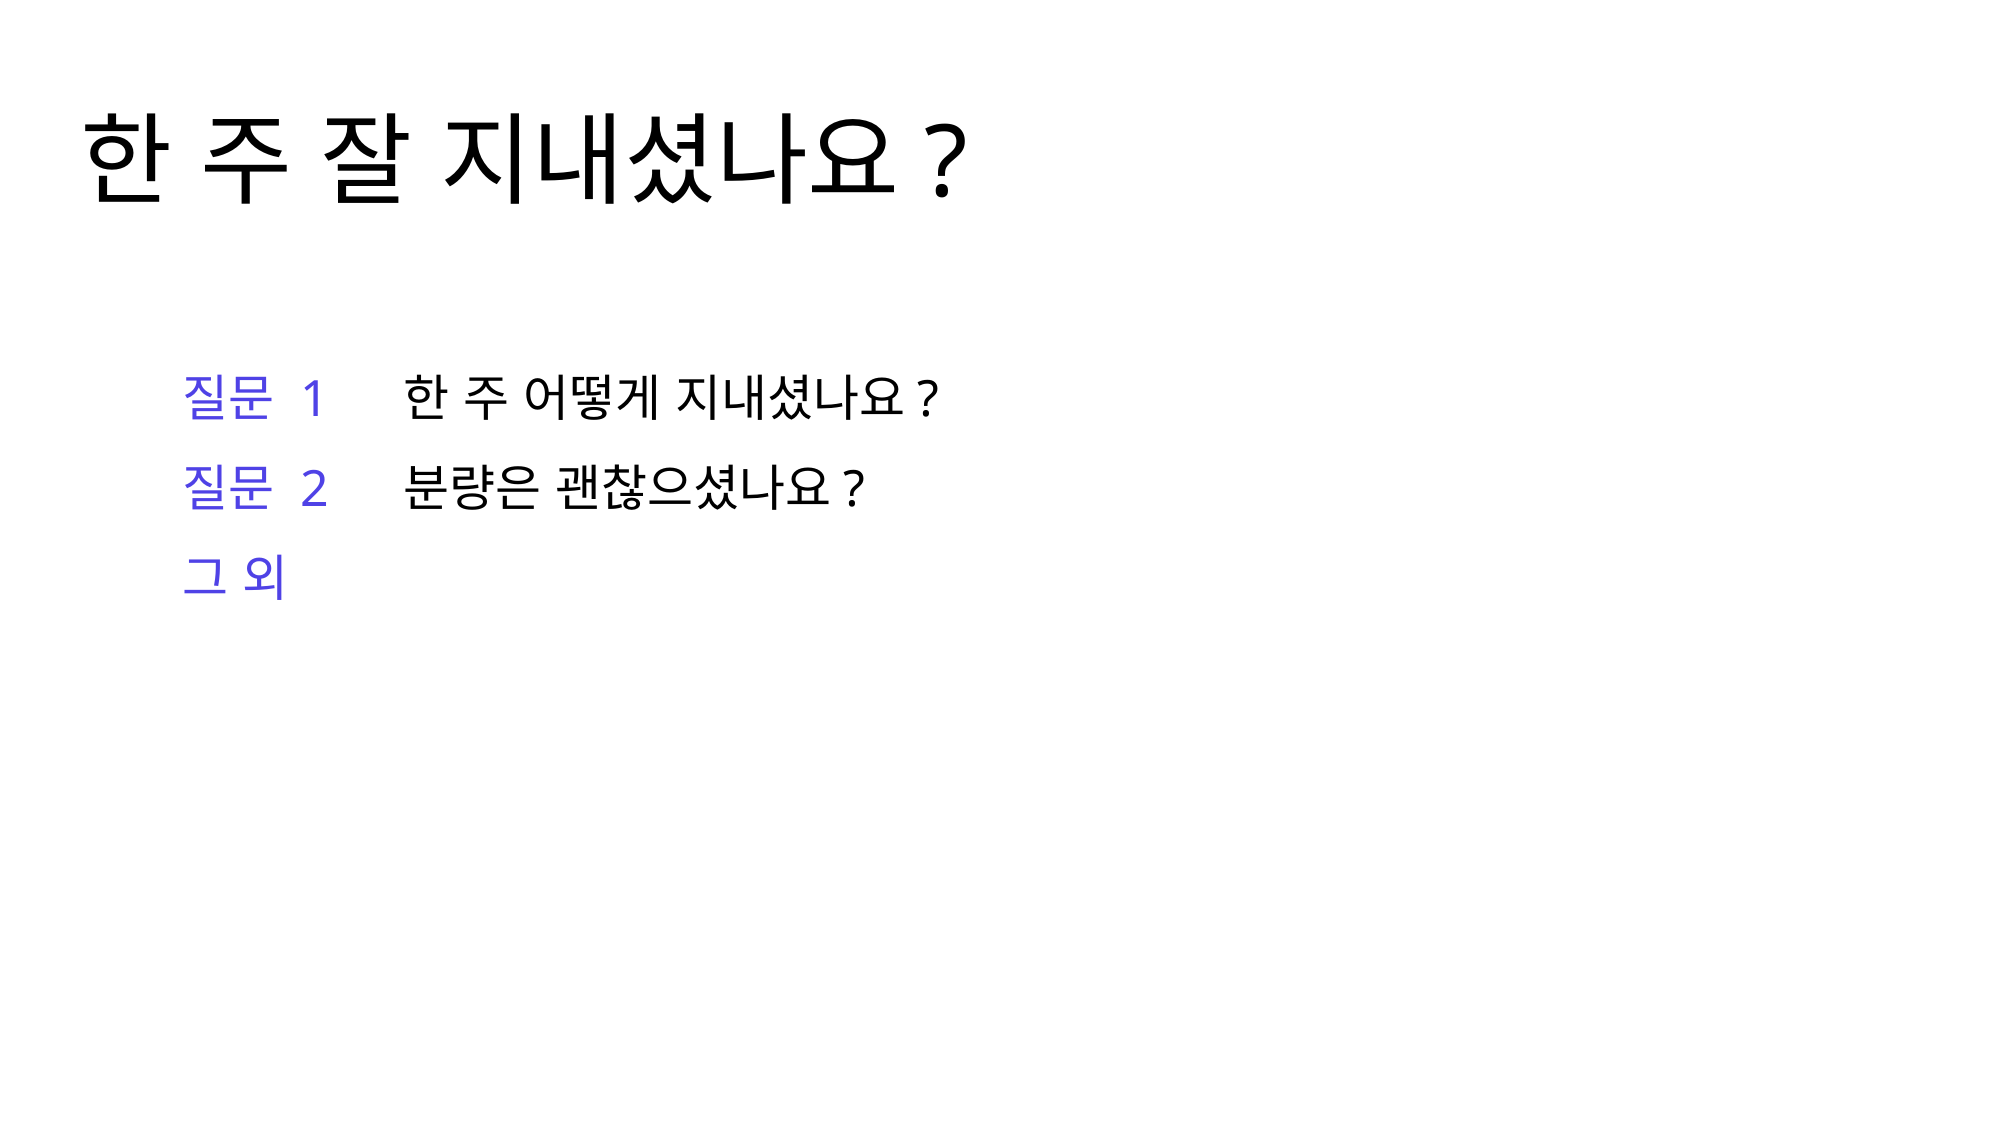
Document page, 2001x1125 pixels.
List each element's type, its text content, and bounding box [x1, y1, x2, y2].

text_box 한 주 잘 지내셨나요? [65, 88, 983, 224]
text_box 한 주 어떻게 지내셨나요? 분량은 괜찮으셨나요? [388, 328, 954, 524]
text_box 질문 1 질문 2 그 외 [167, 328, 344, 614]
